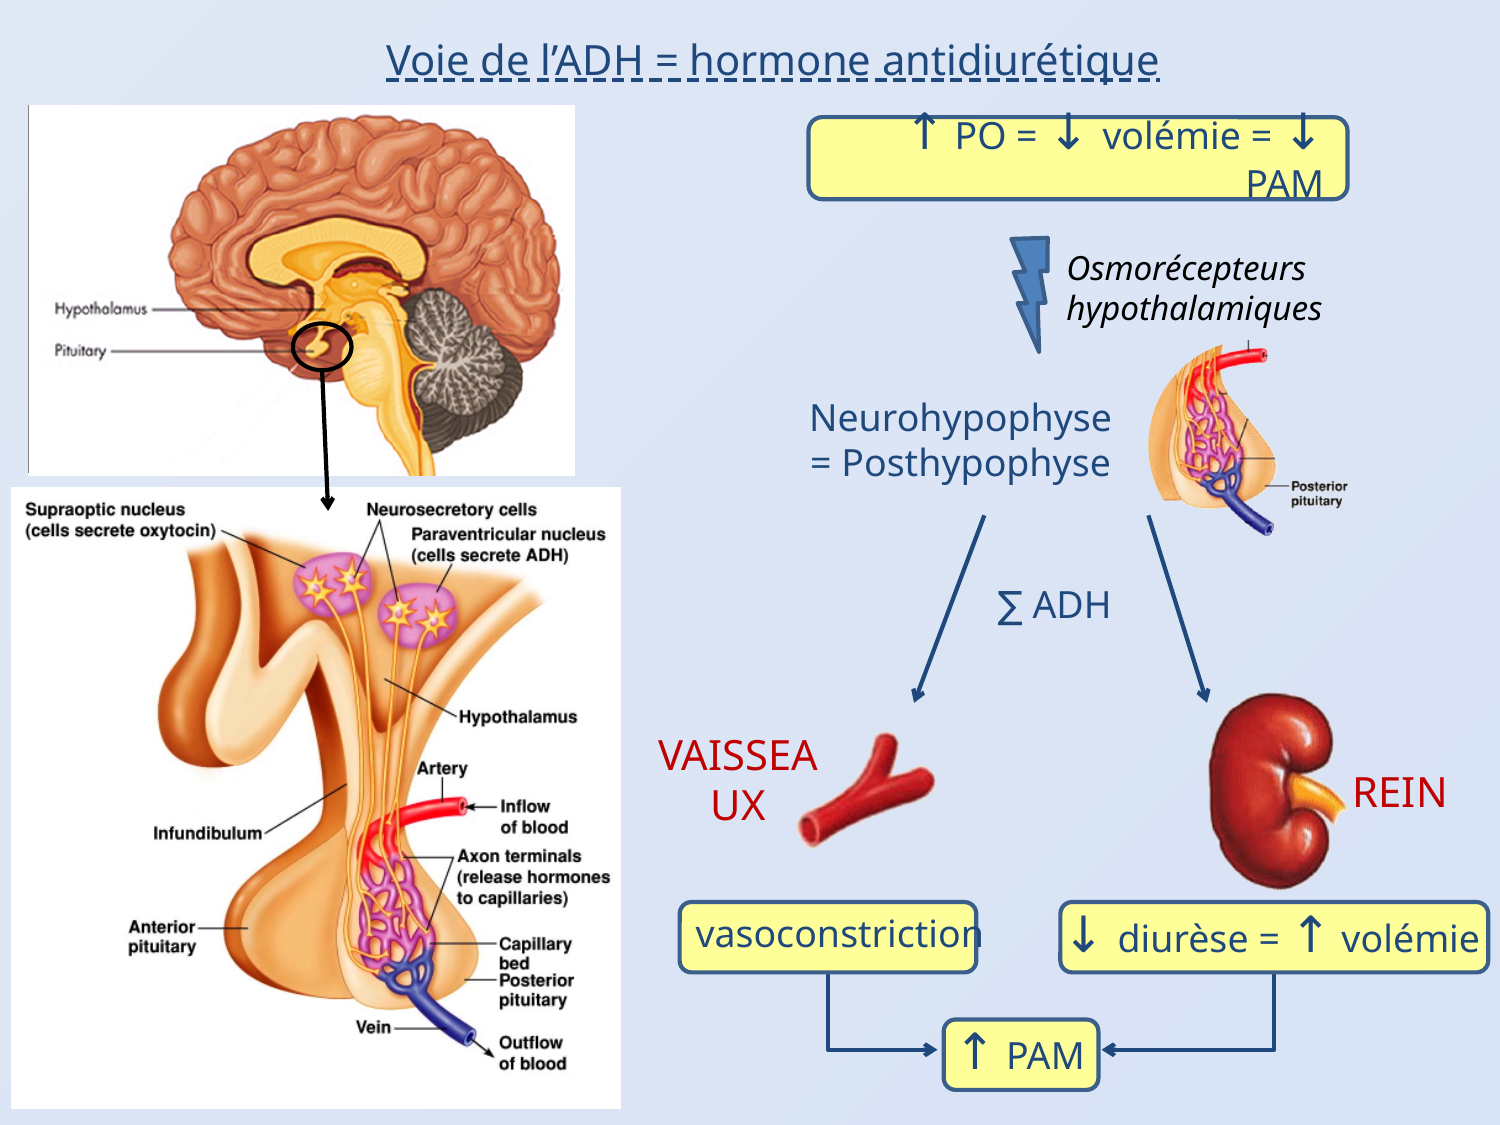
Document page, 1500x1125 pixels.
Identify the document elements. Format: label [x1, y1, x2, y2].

text_box [644, 515, 1500, 973]
text_box [827, 982, 1275, 1090]
text_box [11, 105, 621, 1109]
text_box [796, 116, 1360, 513]
